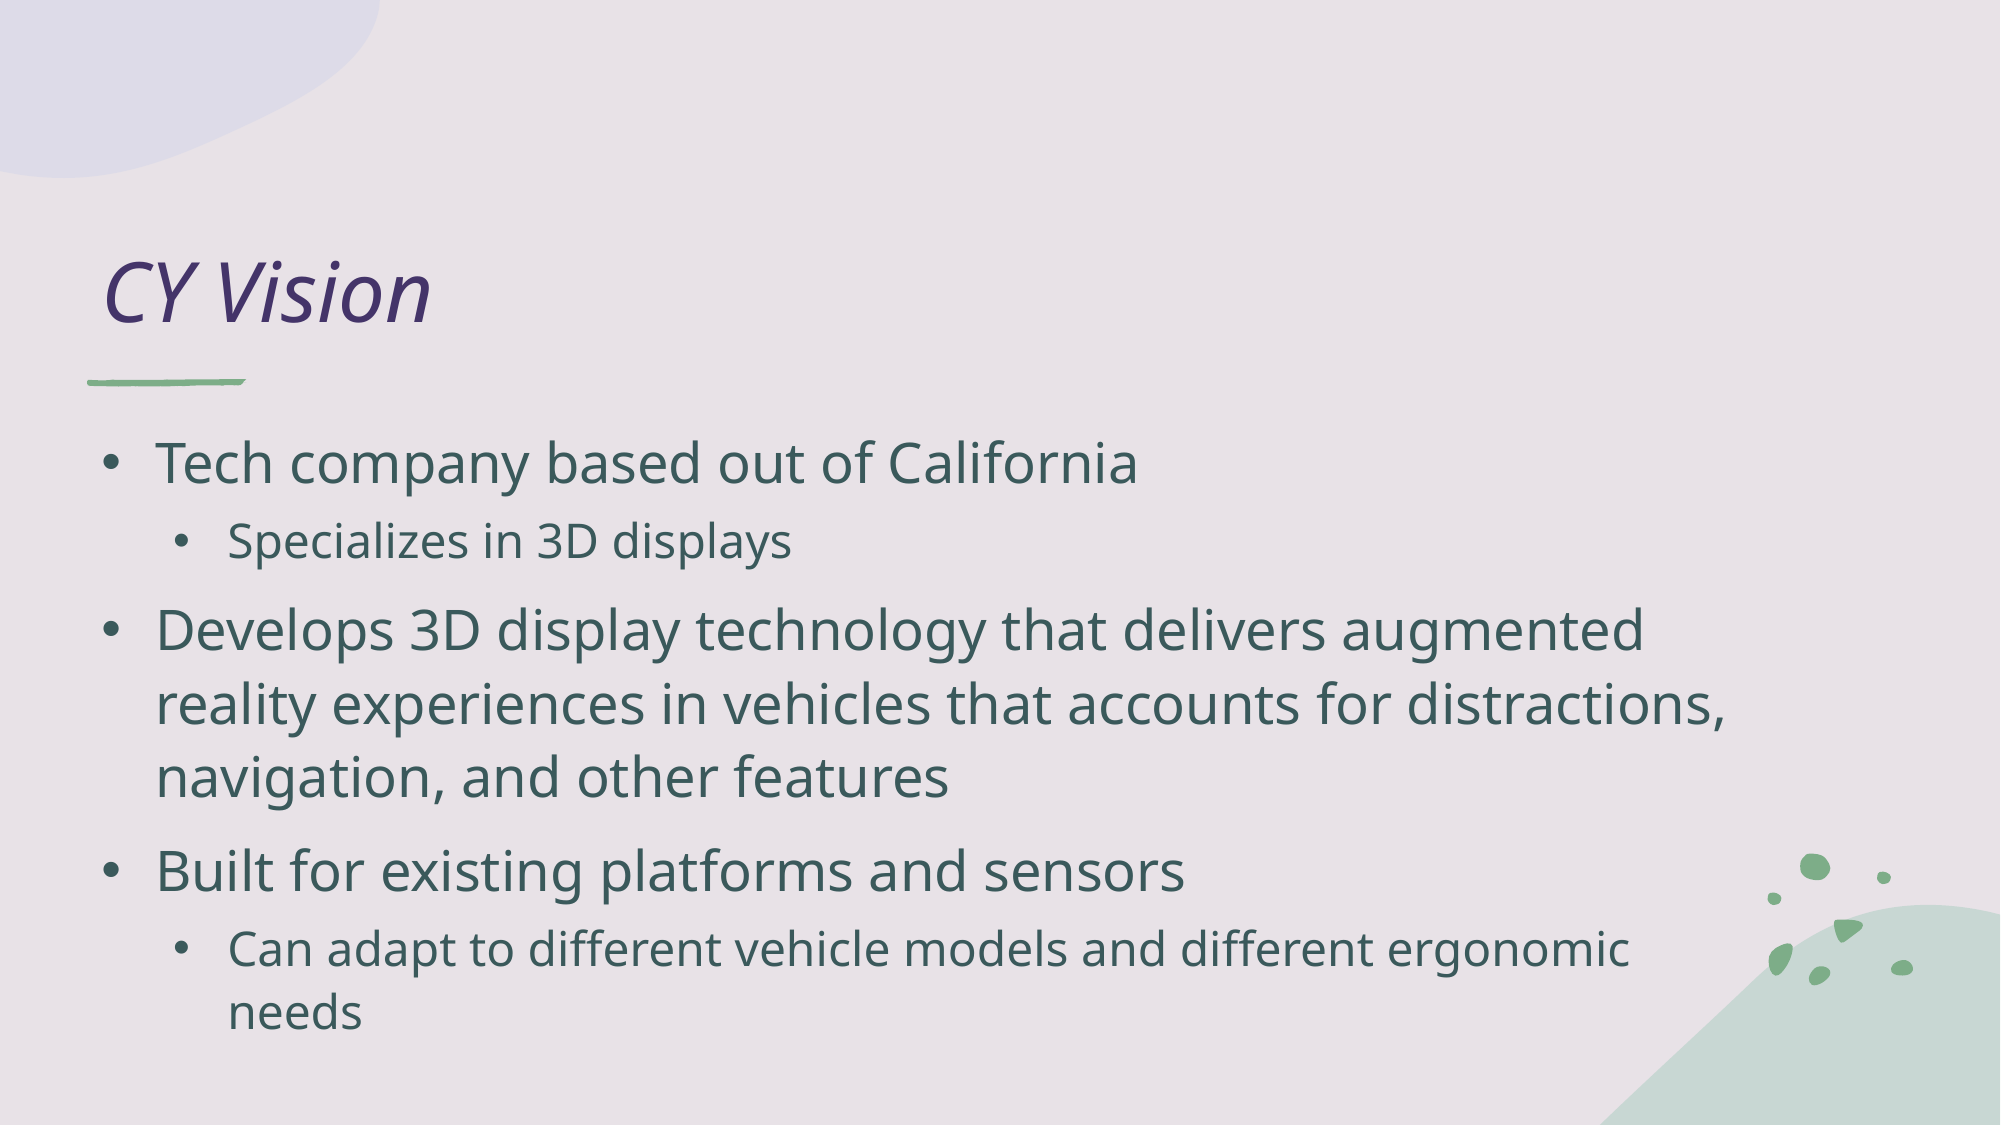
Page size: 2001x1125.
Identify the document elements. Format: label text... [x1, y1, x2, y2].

list Tech company based out of California Specializes in 3D displays Develops 3D display technology that delivers augmented reality experiences in vehicles that accounts for distractions, navigation, and other features Built for existing platforms and sensors Can adapt to different vehicle models and different ergonomic needs [86, 413, 1788, 1050]
title CY Vision [86, 129, 1740, 347]
